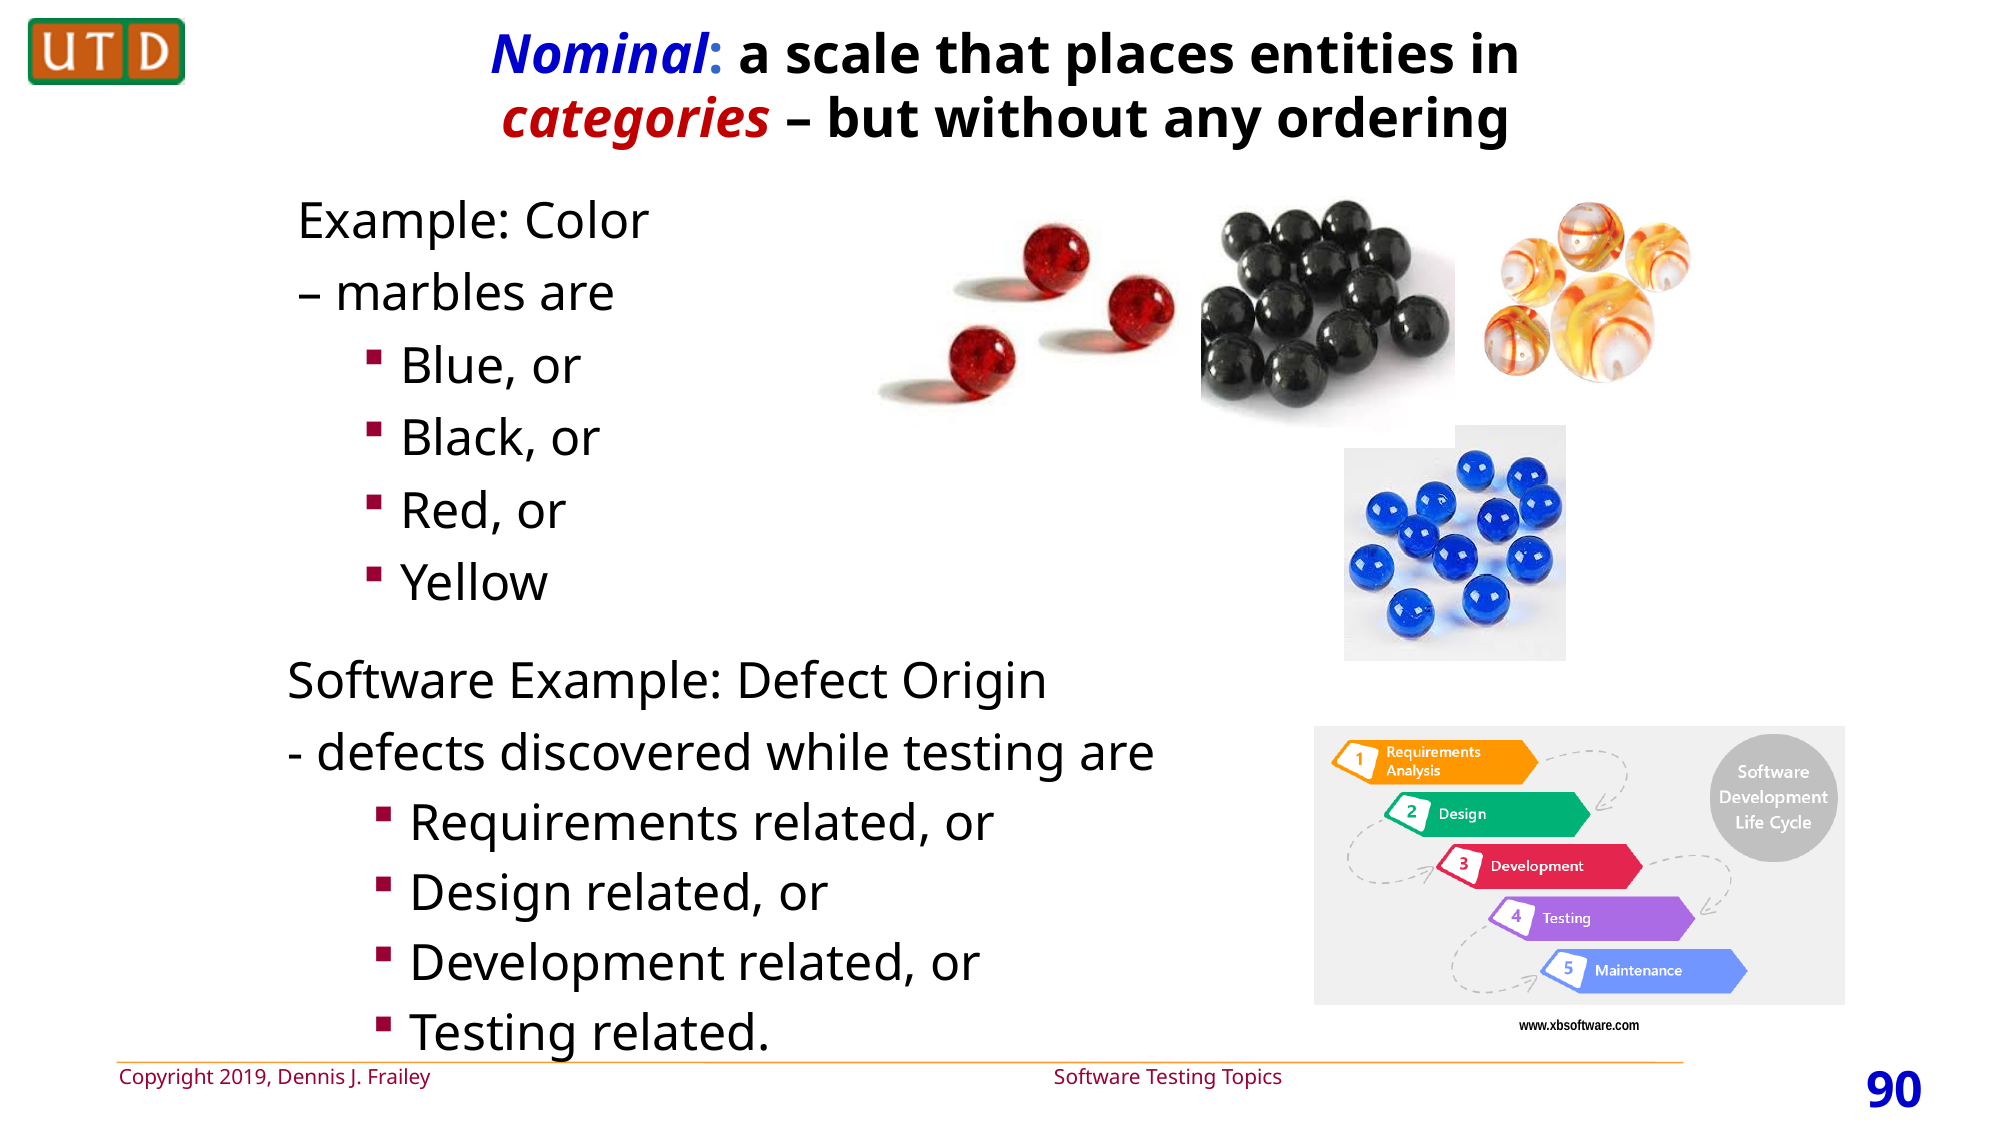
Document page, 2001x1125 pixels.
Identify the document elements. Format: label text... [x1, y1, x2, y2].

title Nominal: a scale that places entities in categories – but without any ordering [336, 1, 1676, 166]
picture [27, 18, 185, 85]
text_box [1314, 725, 1845, 1042]
list Example: Color – marbles are Blue, or Black, or Red, or Yellow Software Example: Defect Origin - defects discovered while testing are Requirements related, or Design related, or Development related, or Testing related. [207, 181, 1638, 1070]
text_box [870, 172, 1698, 661]
